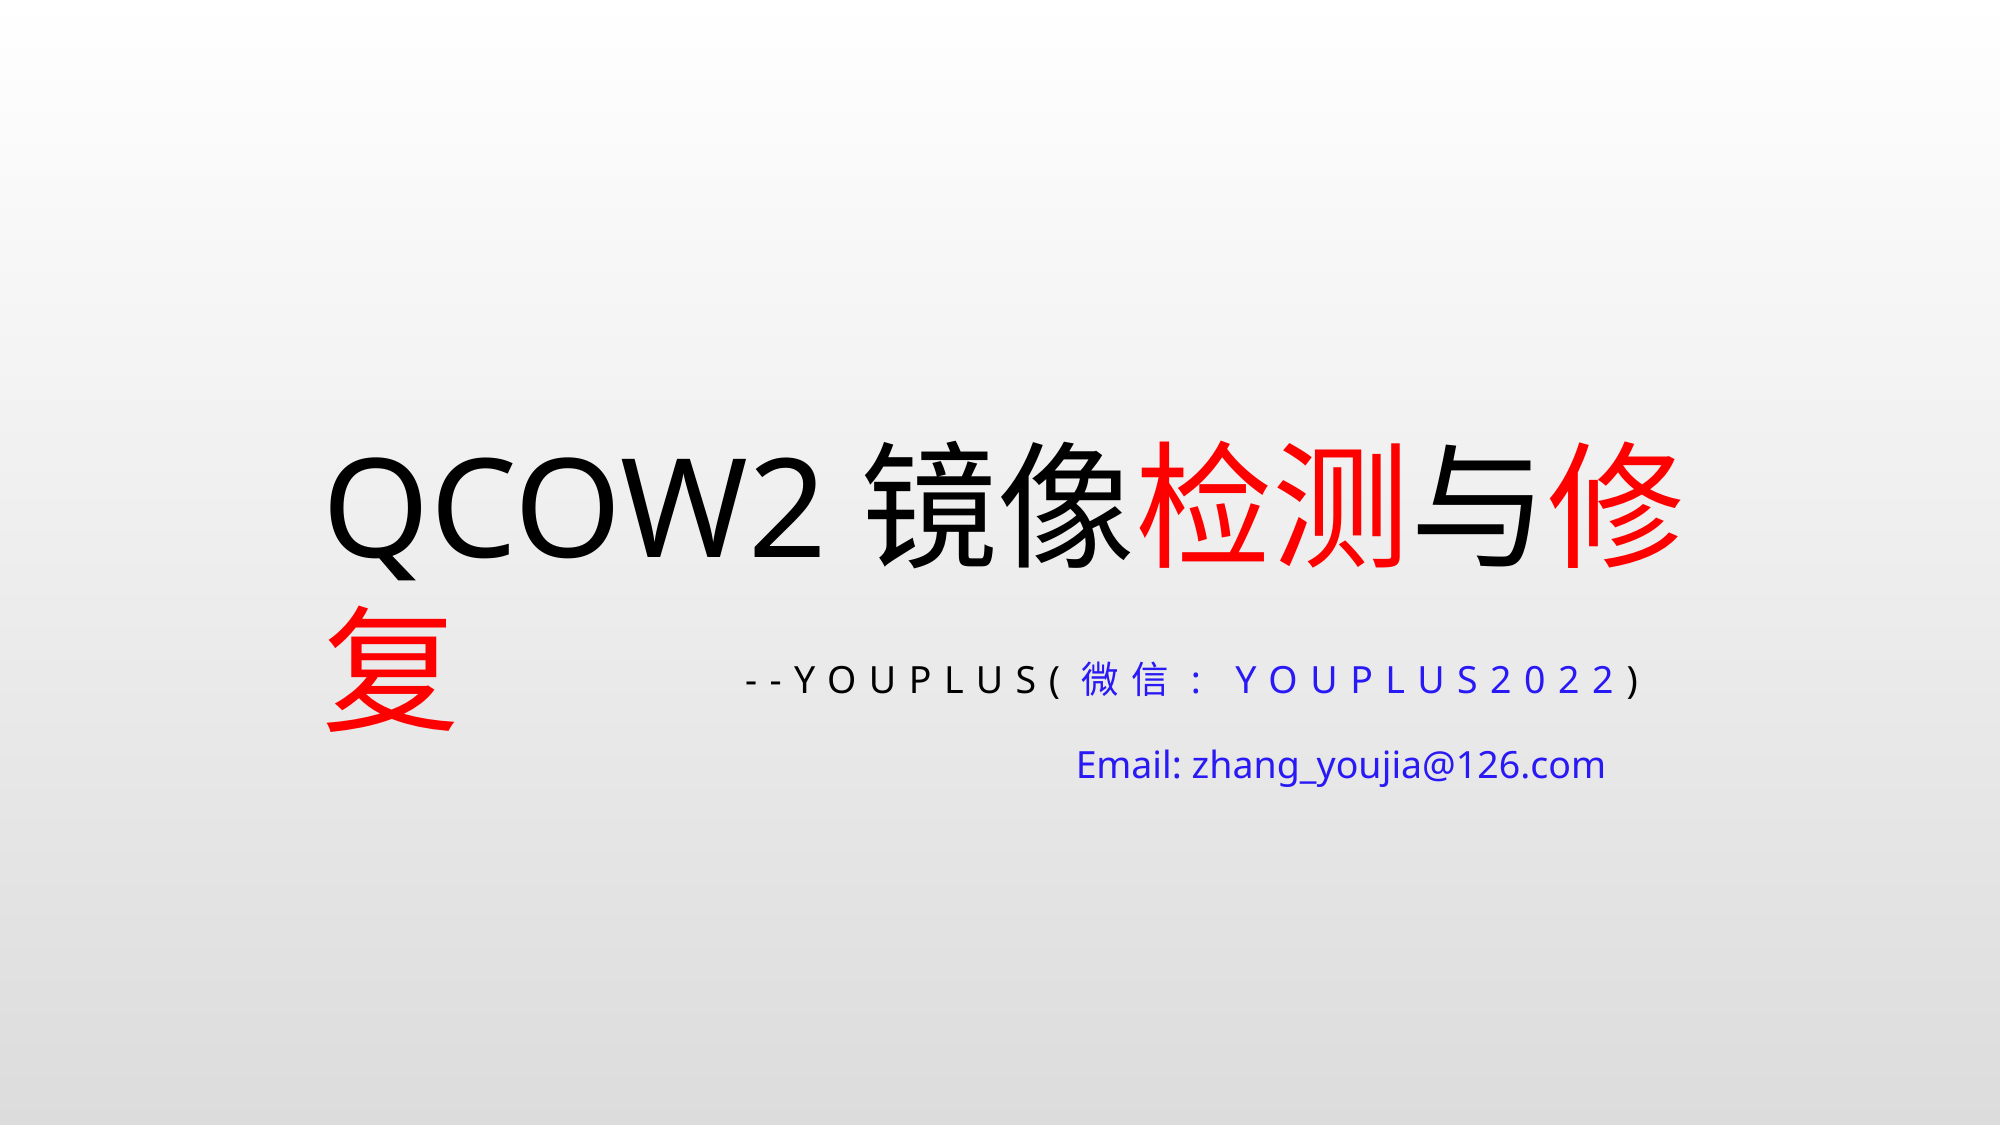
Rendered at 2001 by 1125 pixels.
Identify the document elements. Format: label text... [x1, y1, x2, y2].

text_box QCOW2镜像检测与修复 [307, 412, 1789, 757]
text_box --YOUPLUS(微信: YOUPLUS2022) [691, 649, 1679, 713]
text_box Email: zhang_youjia@126.com [1061, 733, 1624, 794]
